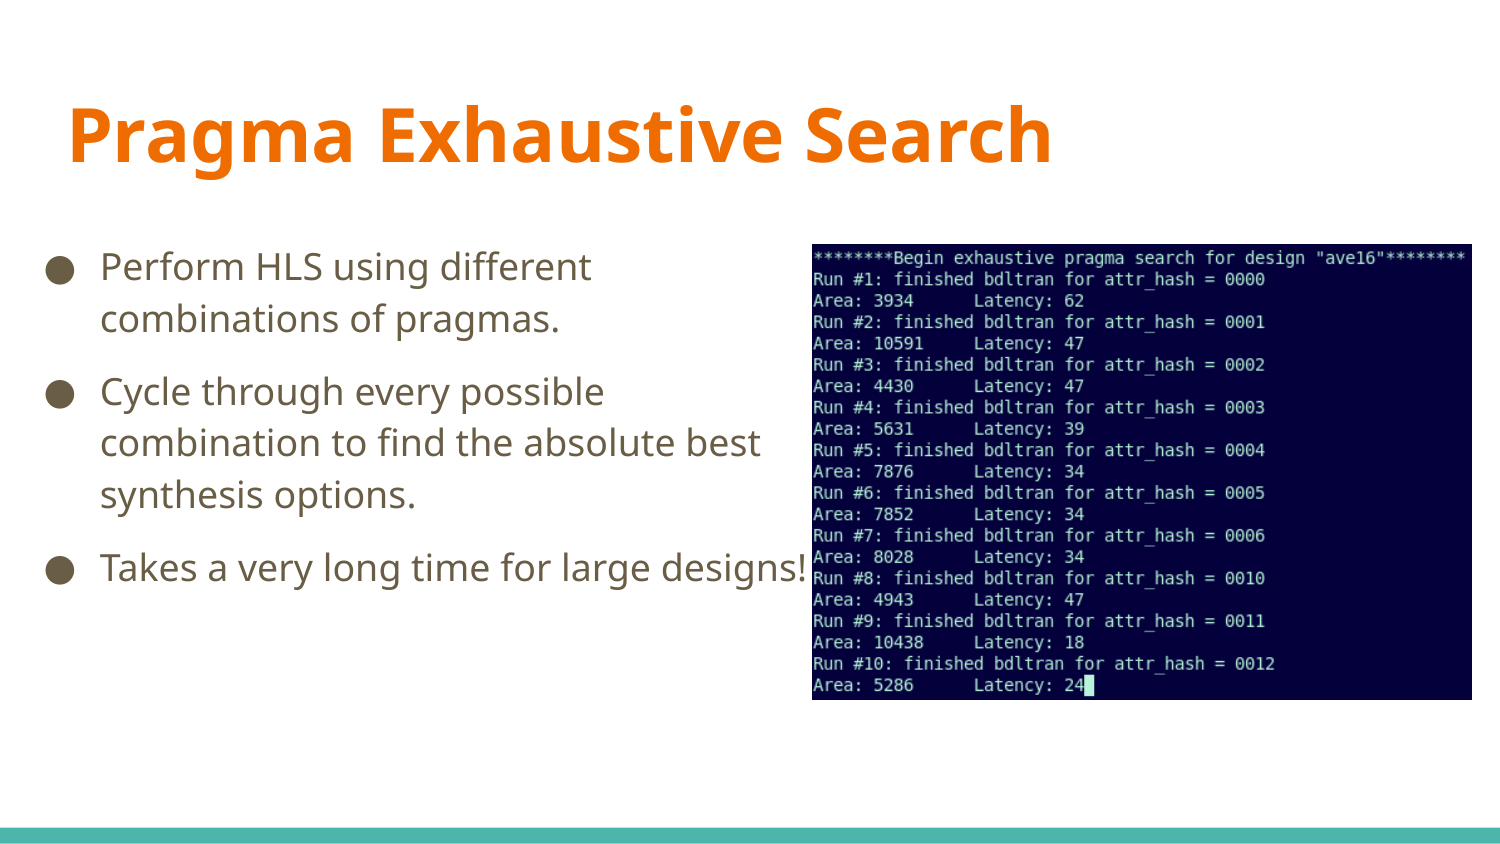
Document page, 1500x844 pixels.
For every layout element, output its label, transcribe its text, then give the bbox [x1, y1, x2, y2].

picture [812, 244, 1472, 700]
list Perform HLS using different combinations of pragmas. Cycle through every possible combination to find the absolute best synthesis options. Takes a very long time for large designs! [9, 221, 837, 764]
title Pragma Exhaustive Search [51, 72, 1449, 189]
